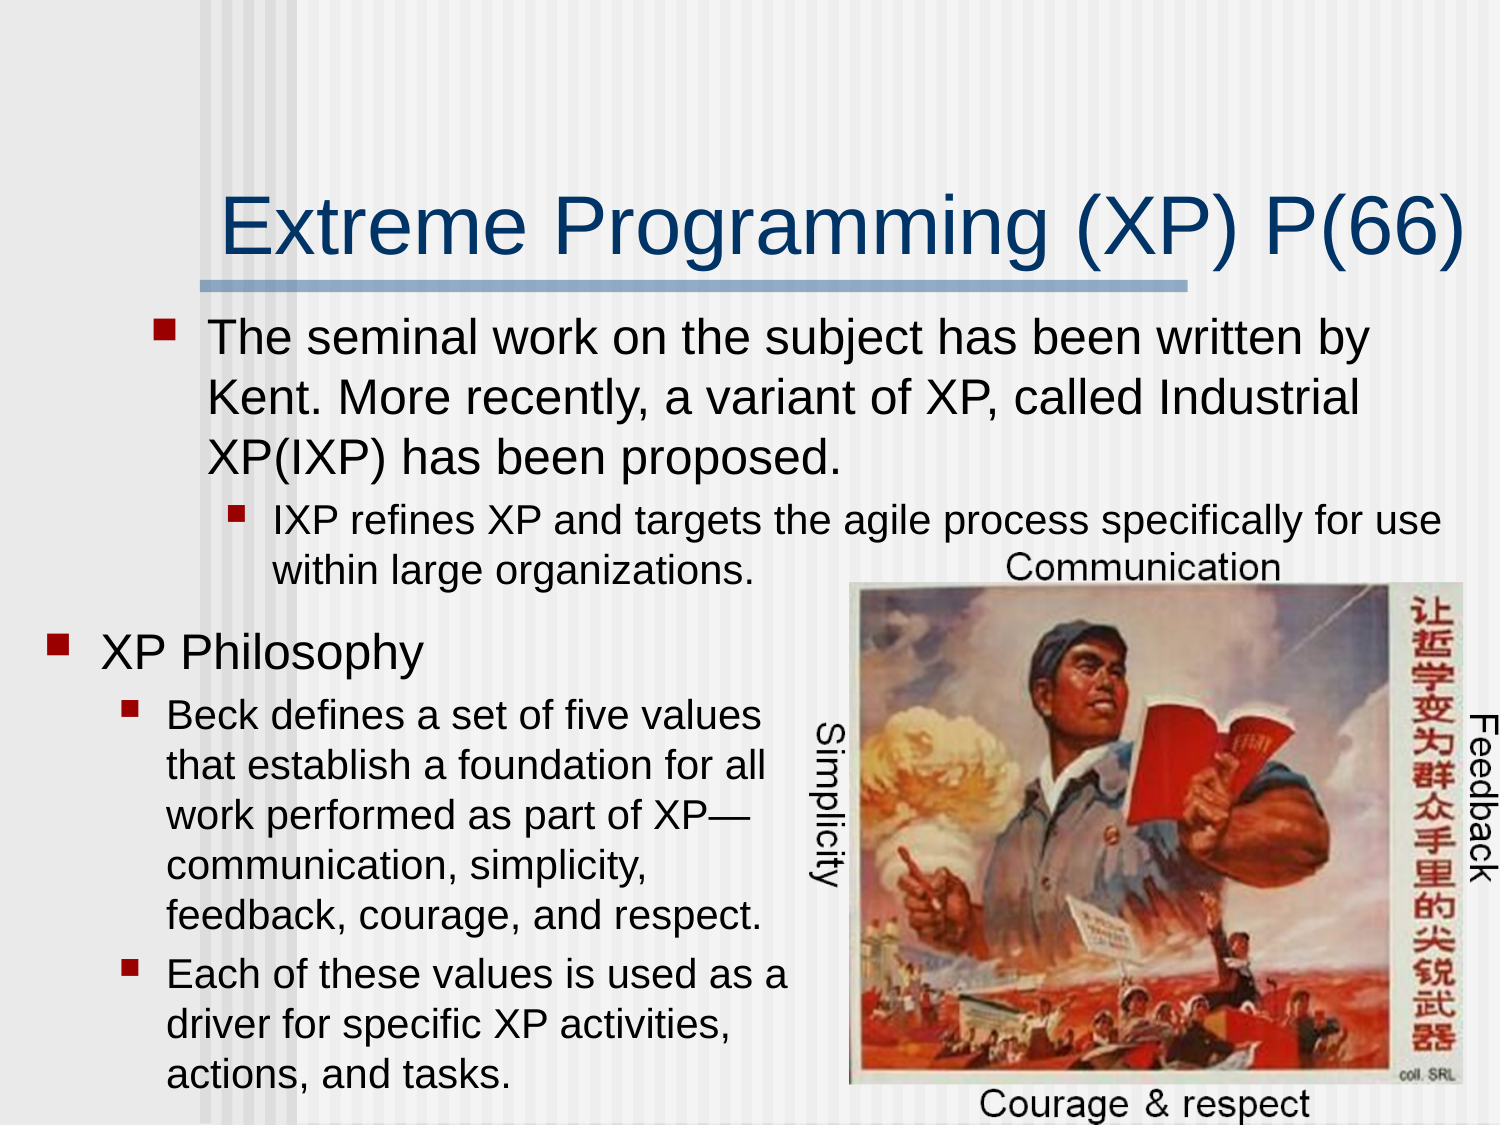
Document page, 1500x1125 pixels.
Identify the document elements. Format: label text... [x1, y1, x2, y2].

picture [808, 552, 1500, 1125]
title Extreme Programming (XP) P(66) [204, 174, 1500, 279]
text_box XP Philosophy Beck defines a set of five values that establish a foundation for all work performed as part of XP—communication, simplicity, feedback, courage, and respect. Each of these values is used as a driver for specific XP activities, actions, and tasks. [29, 612, 803, 1125]
list The seminal work on the subject has been written by Kent. More recently, a variant of XP, called Industrial XP(IXP) has been proposed. IXP refines XP and targets the agile process specifically for use within large organizations. [135, 296, 1500, 587]
